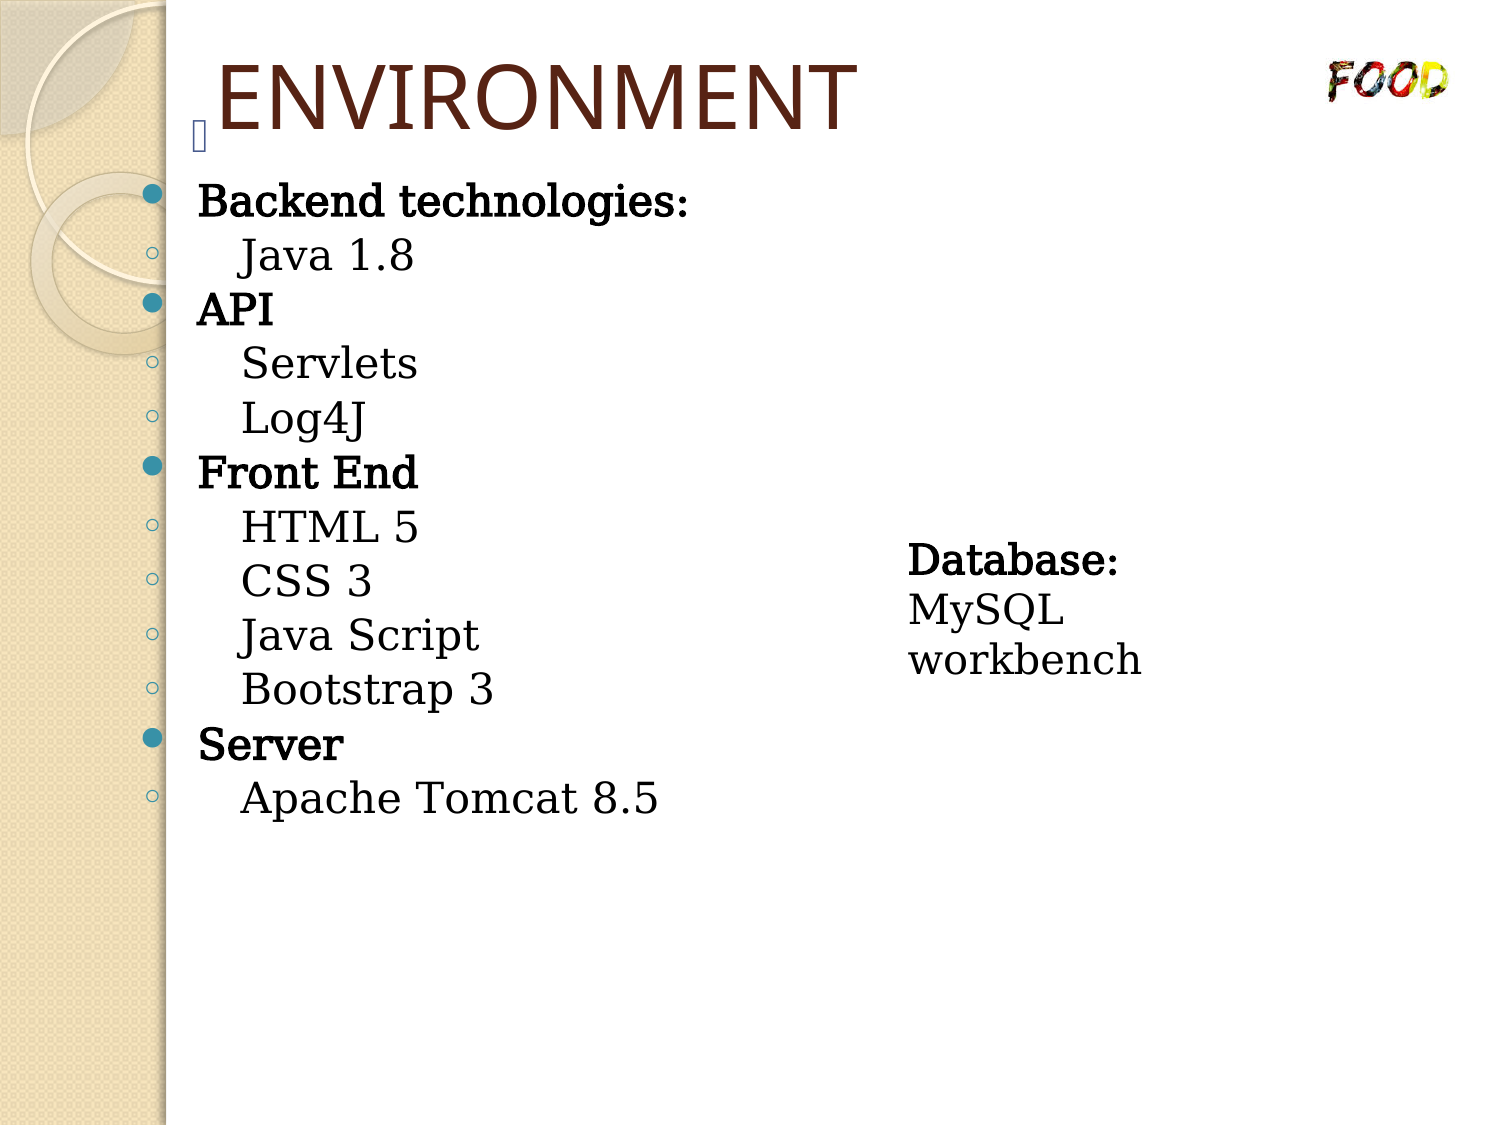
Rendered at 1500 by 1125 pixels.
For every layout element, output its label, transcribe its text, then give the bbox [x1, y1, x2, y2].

picture [1285, 0, 1490, 163]
list Technologies Involved Backend technologies: Java 1.8 API Servlets Log4J Front End HTML 5 CSS 3 Java Script Bootstrap 3 Server Apache Tomcat 8.5 [125, 137, 1450, 925]
text_box Database: MySQL workbench [892, 525, 1281, 760]
title ENVIRONMENT [200, 0, 1281, 137]
